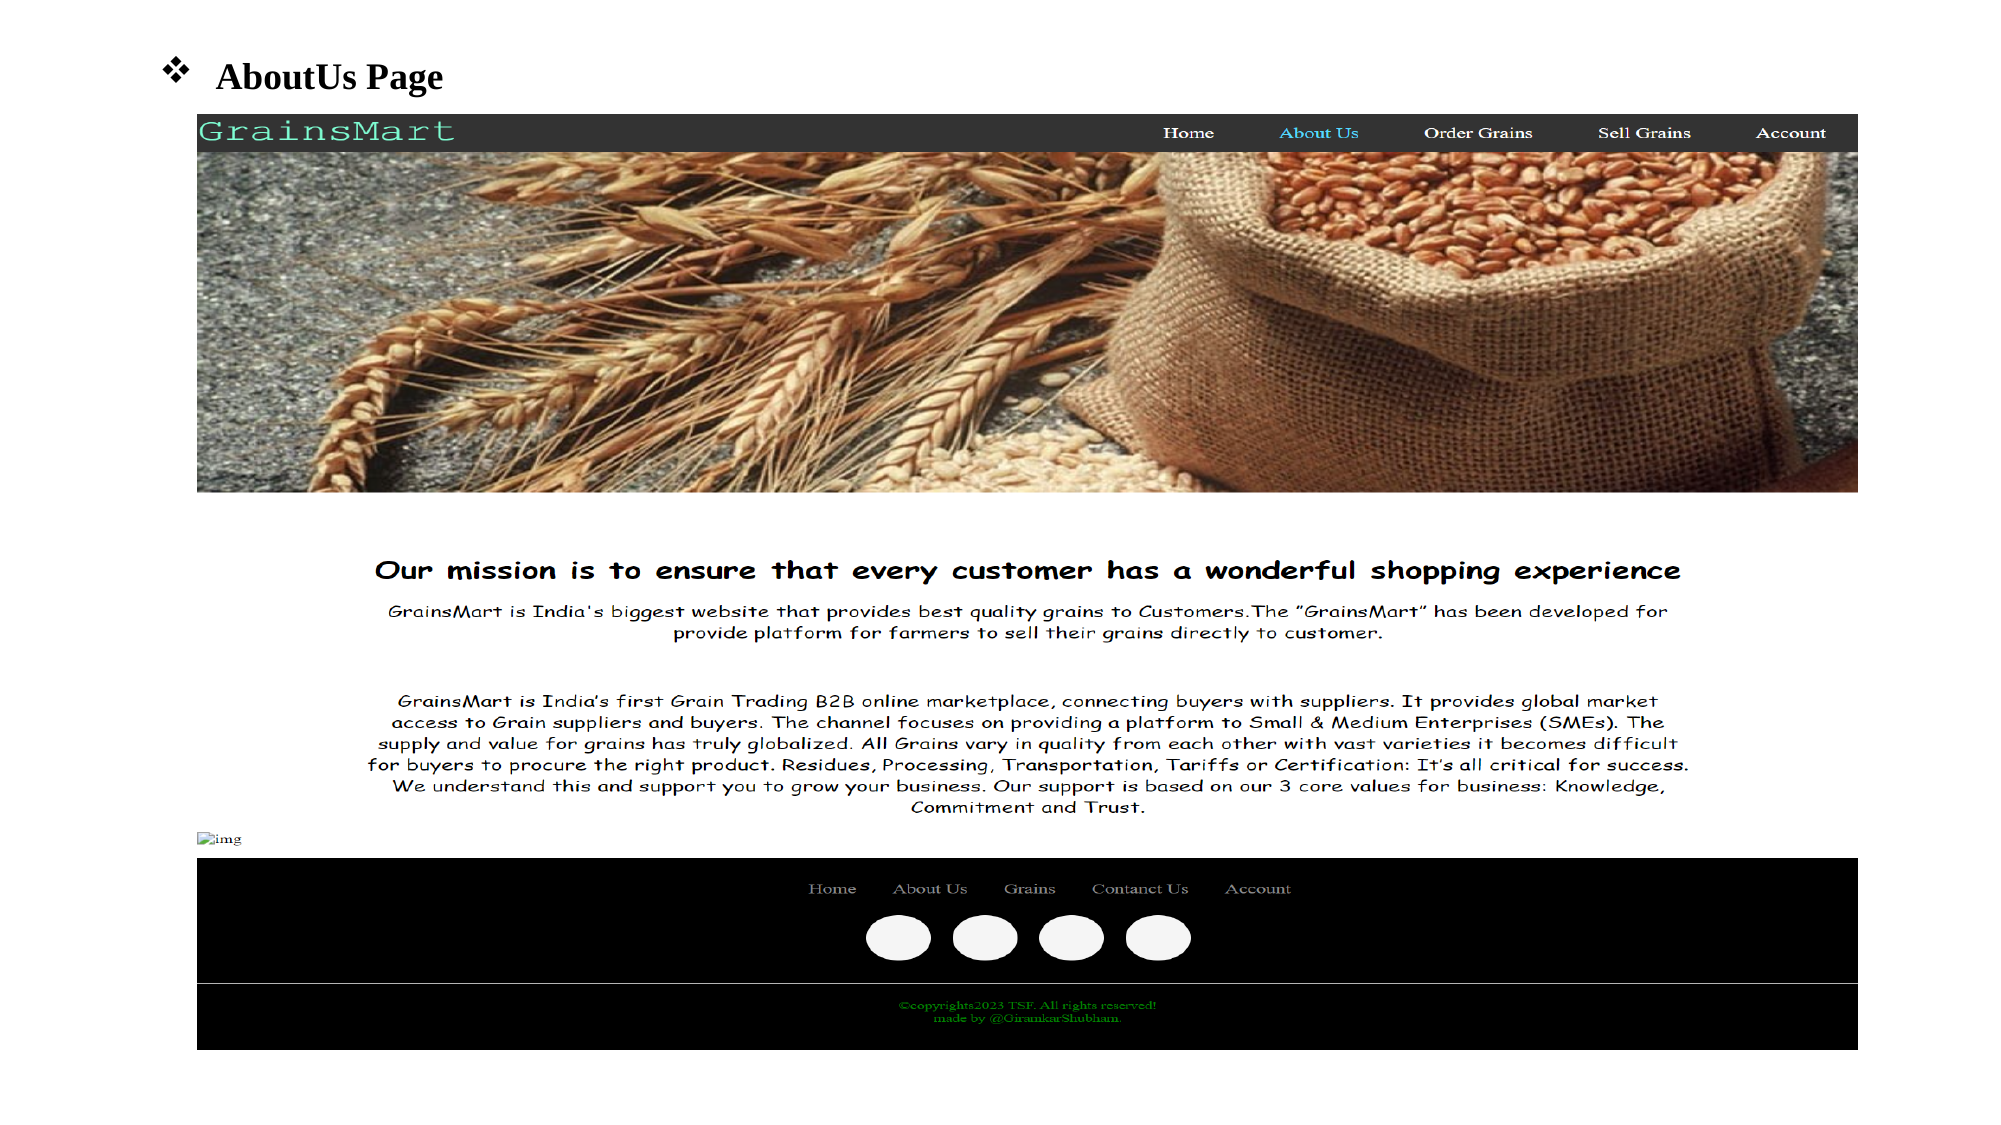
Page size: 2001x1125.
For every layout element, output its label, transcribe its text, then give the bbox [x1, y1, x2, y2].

picture [197, 114, 1858, 1050]
text_box AboutUs Page [144, 44, 1103, 105]
